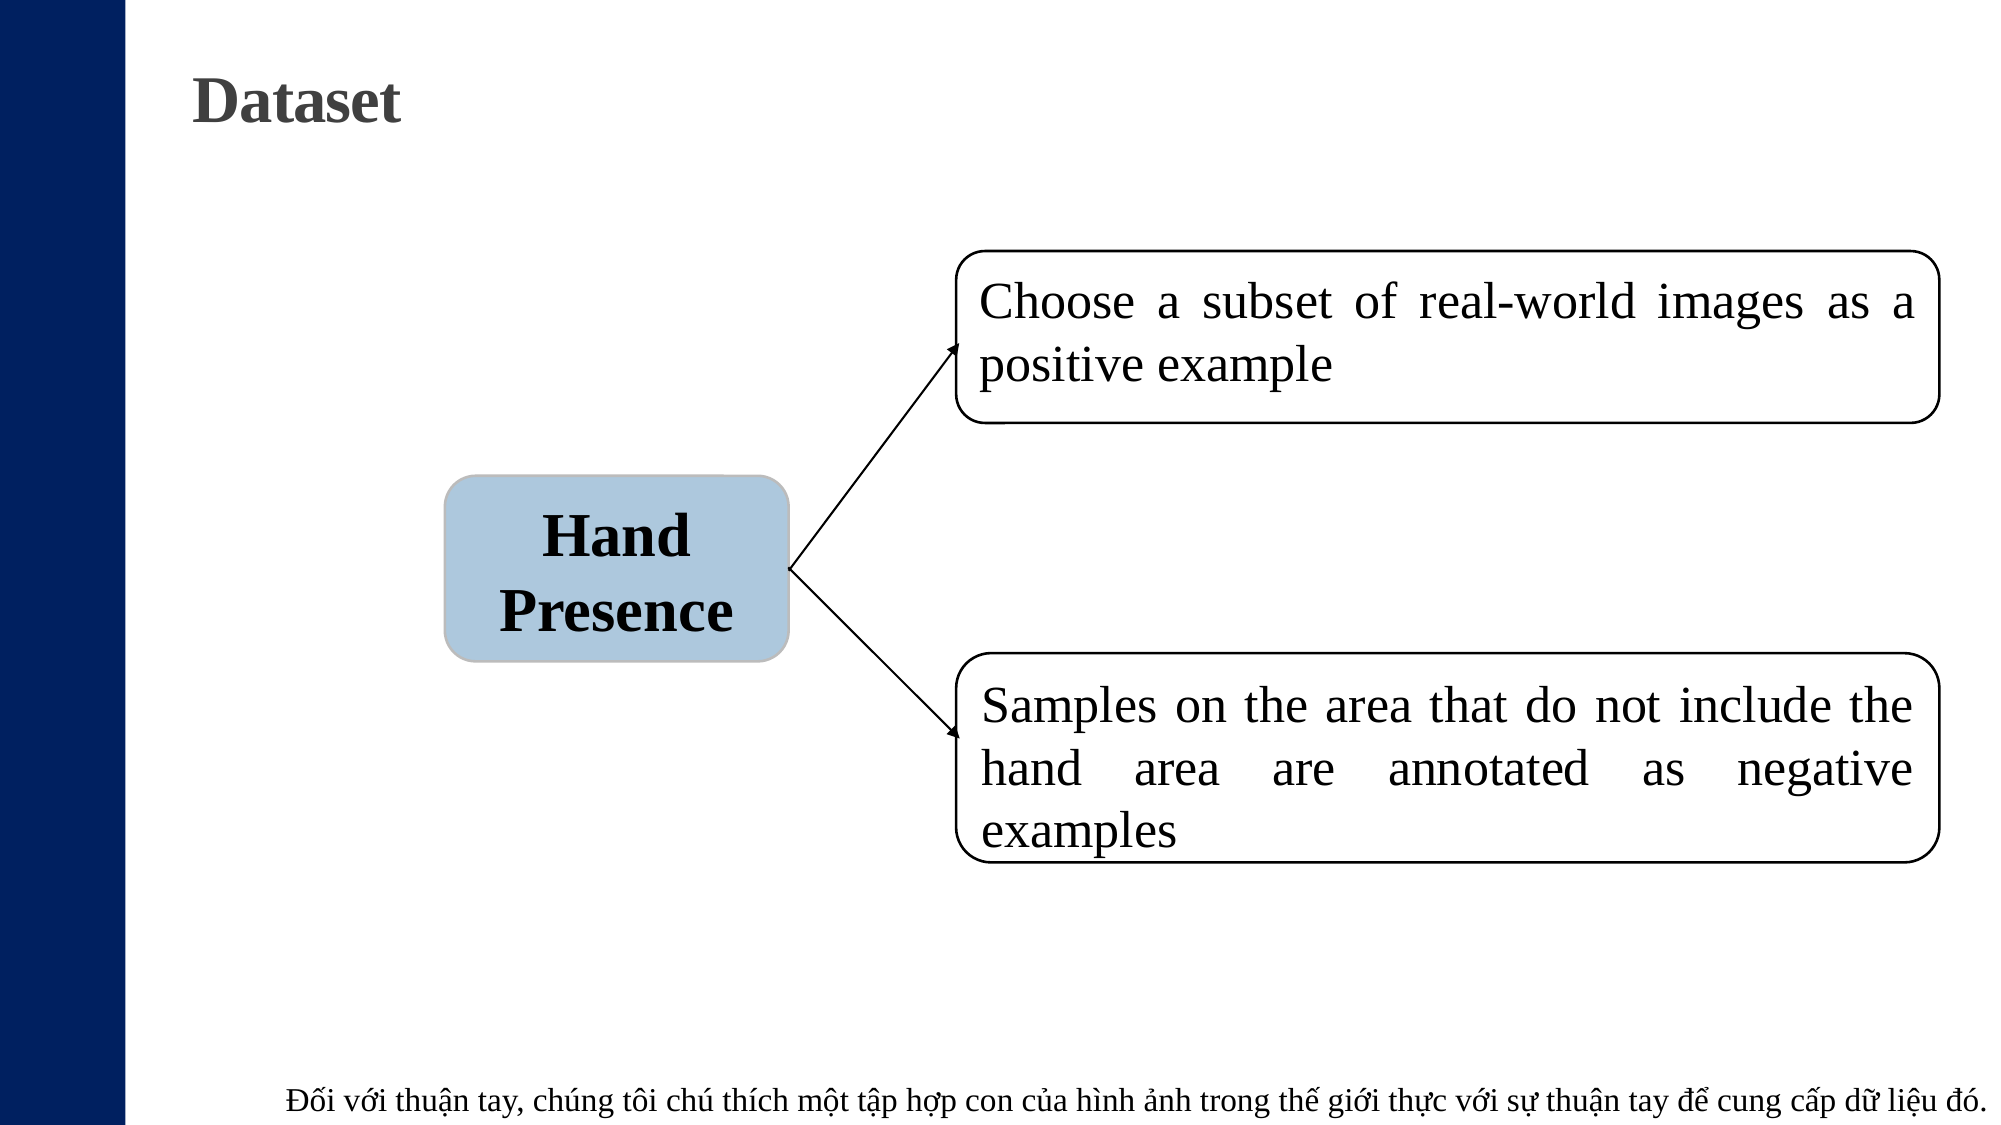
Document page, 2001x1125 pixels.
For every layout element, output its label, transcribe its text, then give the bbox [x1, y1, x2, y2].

text_box Đối với thuận tay, chúng tôi chú thích một tập hợp con của hình ảnh trong thế giới thực với sự thuận tay để cung cấp dữ liệu đó. [270, 1070, 2000, 1125]
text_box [788, 342, 960, 566]
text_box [787, 566, 961, 740]
text_box Choose a subset of real-world images as a positive example [954, 249, 1941, 425]
text_box Samples on the area that do not include the hand area are annotated as negative examples [954, 651, 1941, 864]
text_box Hand Presence [443, 474, 785, 663]
title Dataset [177, 24, 712, 180]
